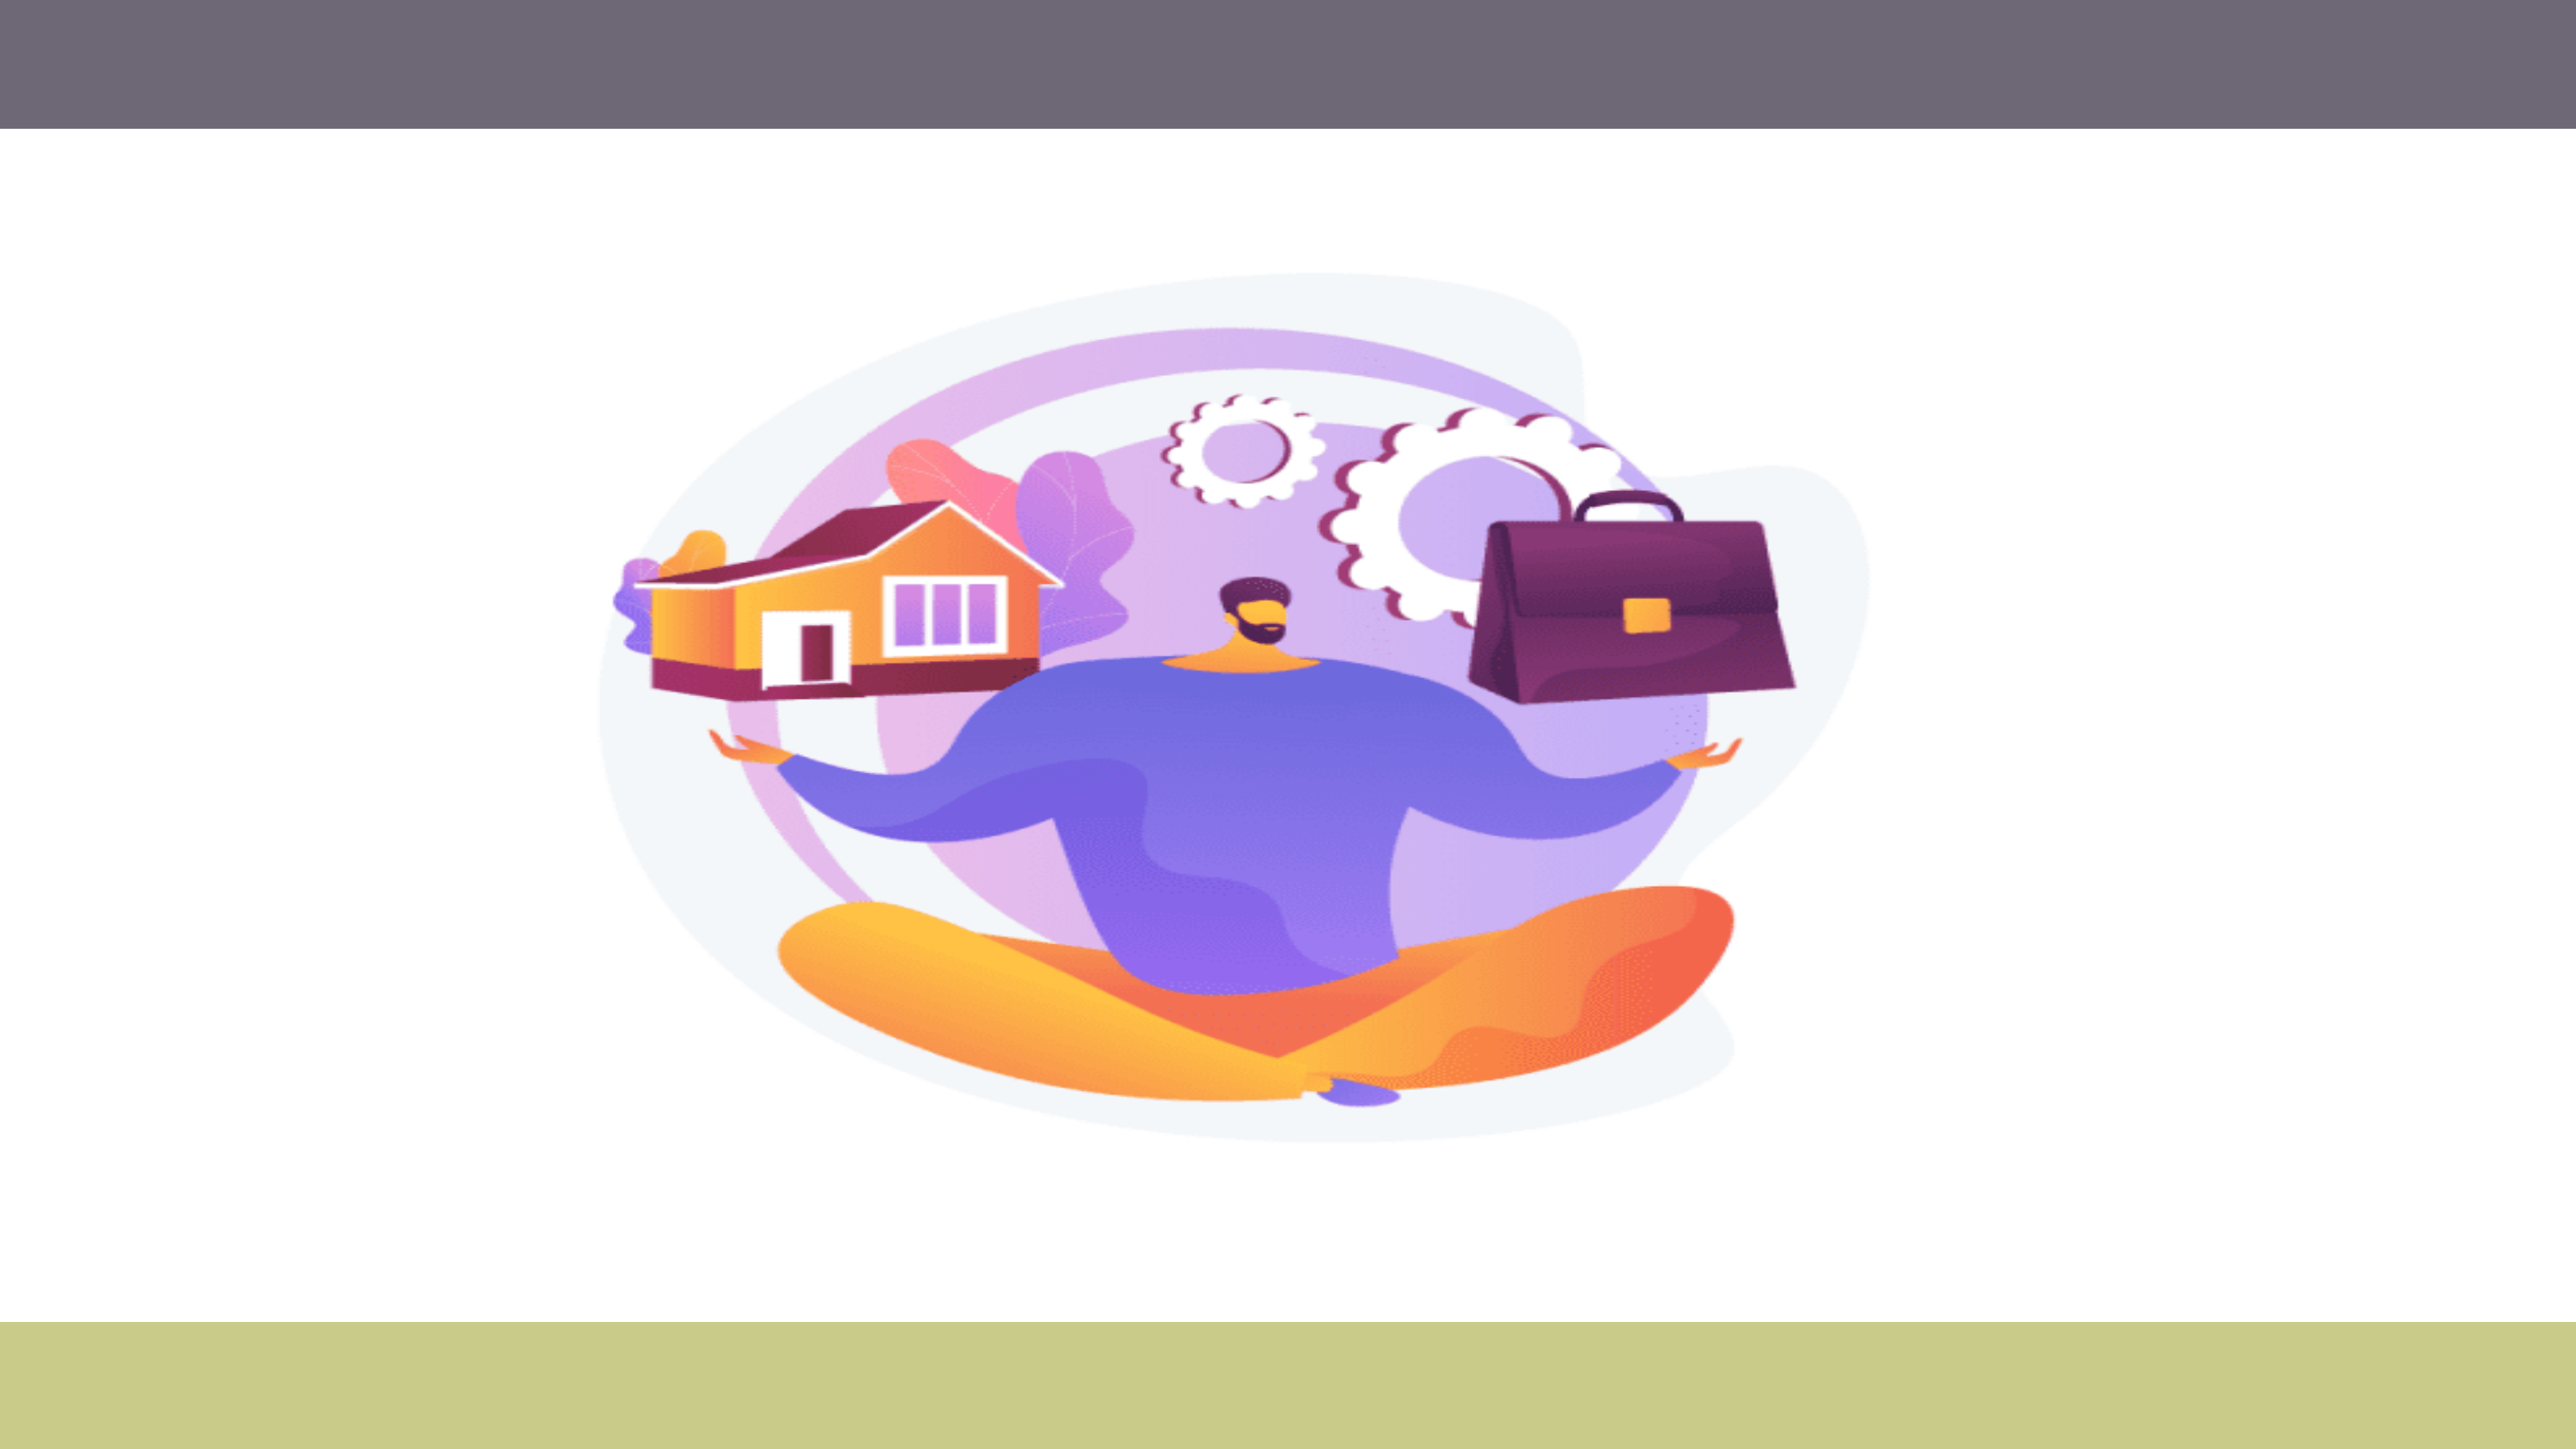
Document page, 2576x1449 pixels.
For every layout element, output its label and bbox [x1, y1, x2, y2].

text_box [0, 1322, 2576, 1449]
picture [397, 131, 2072, 1282]
text_box [0, 0, 2576, 130]
